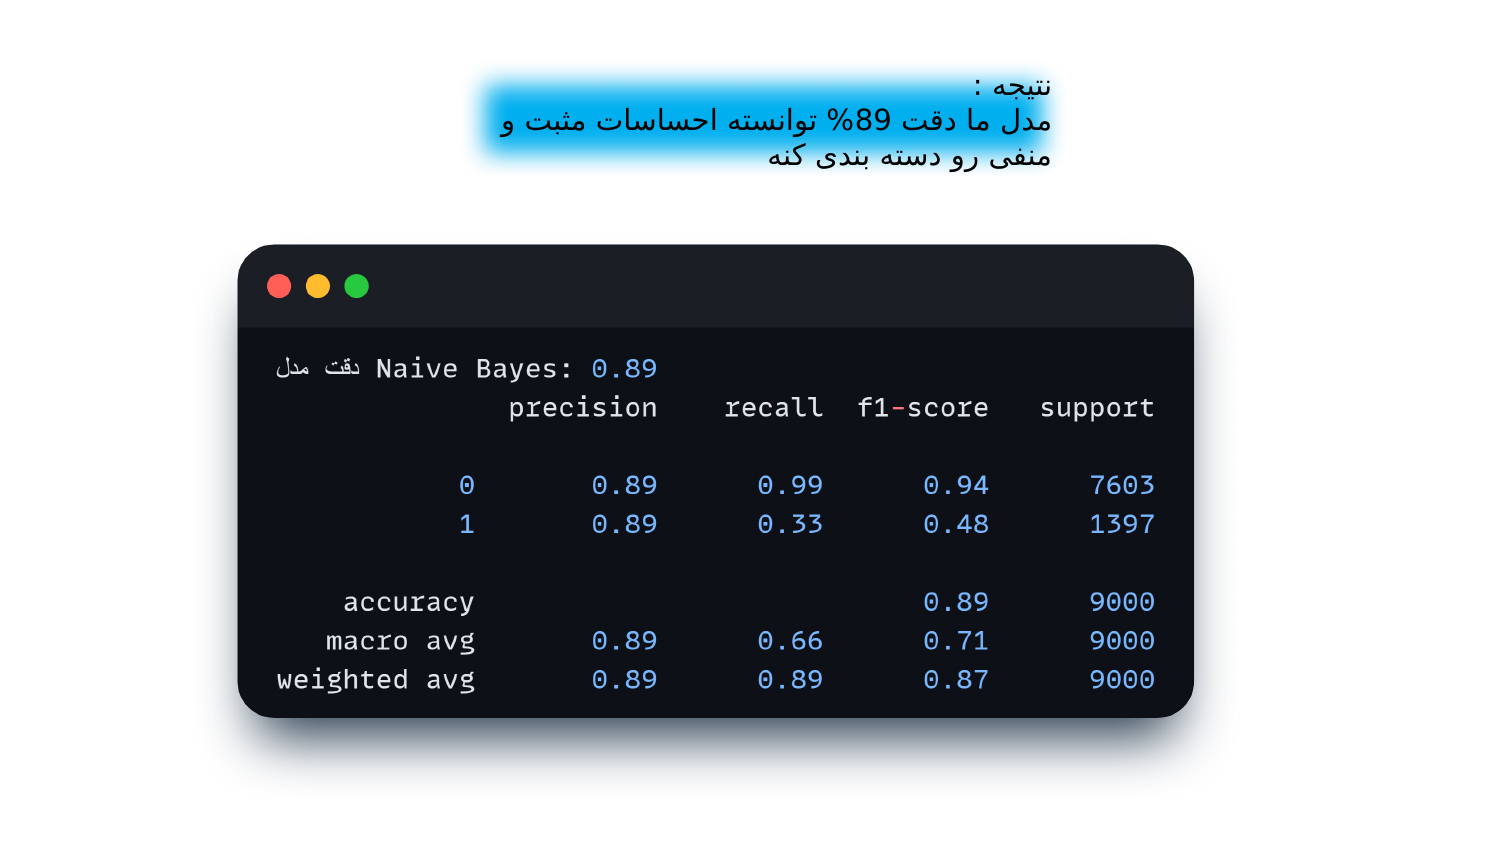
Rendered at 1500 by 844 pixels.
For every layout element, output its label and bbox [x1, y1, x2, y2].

picture [88, 58, 1342, 844]
